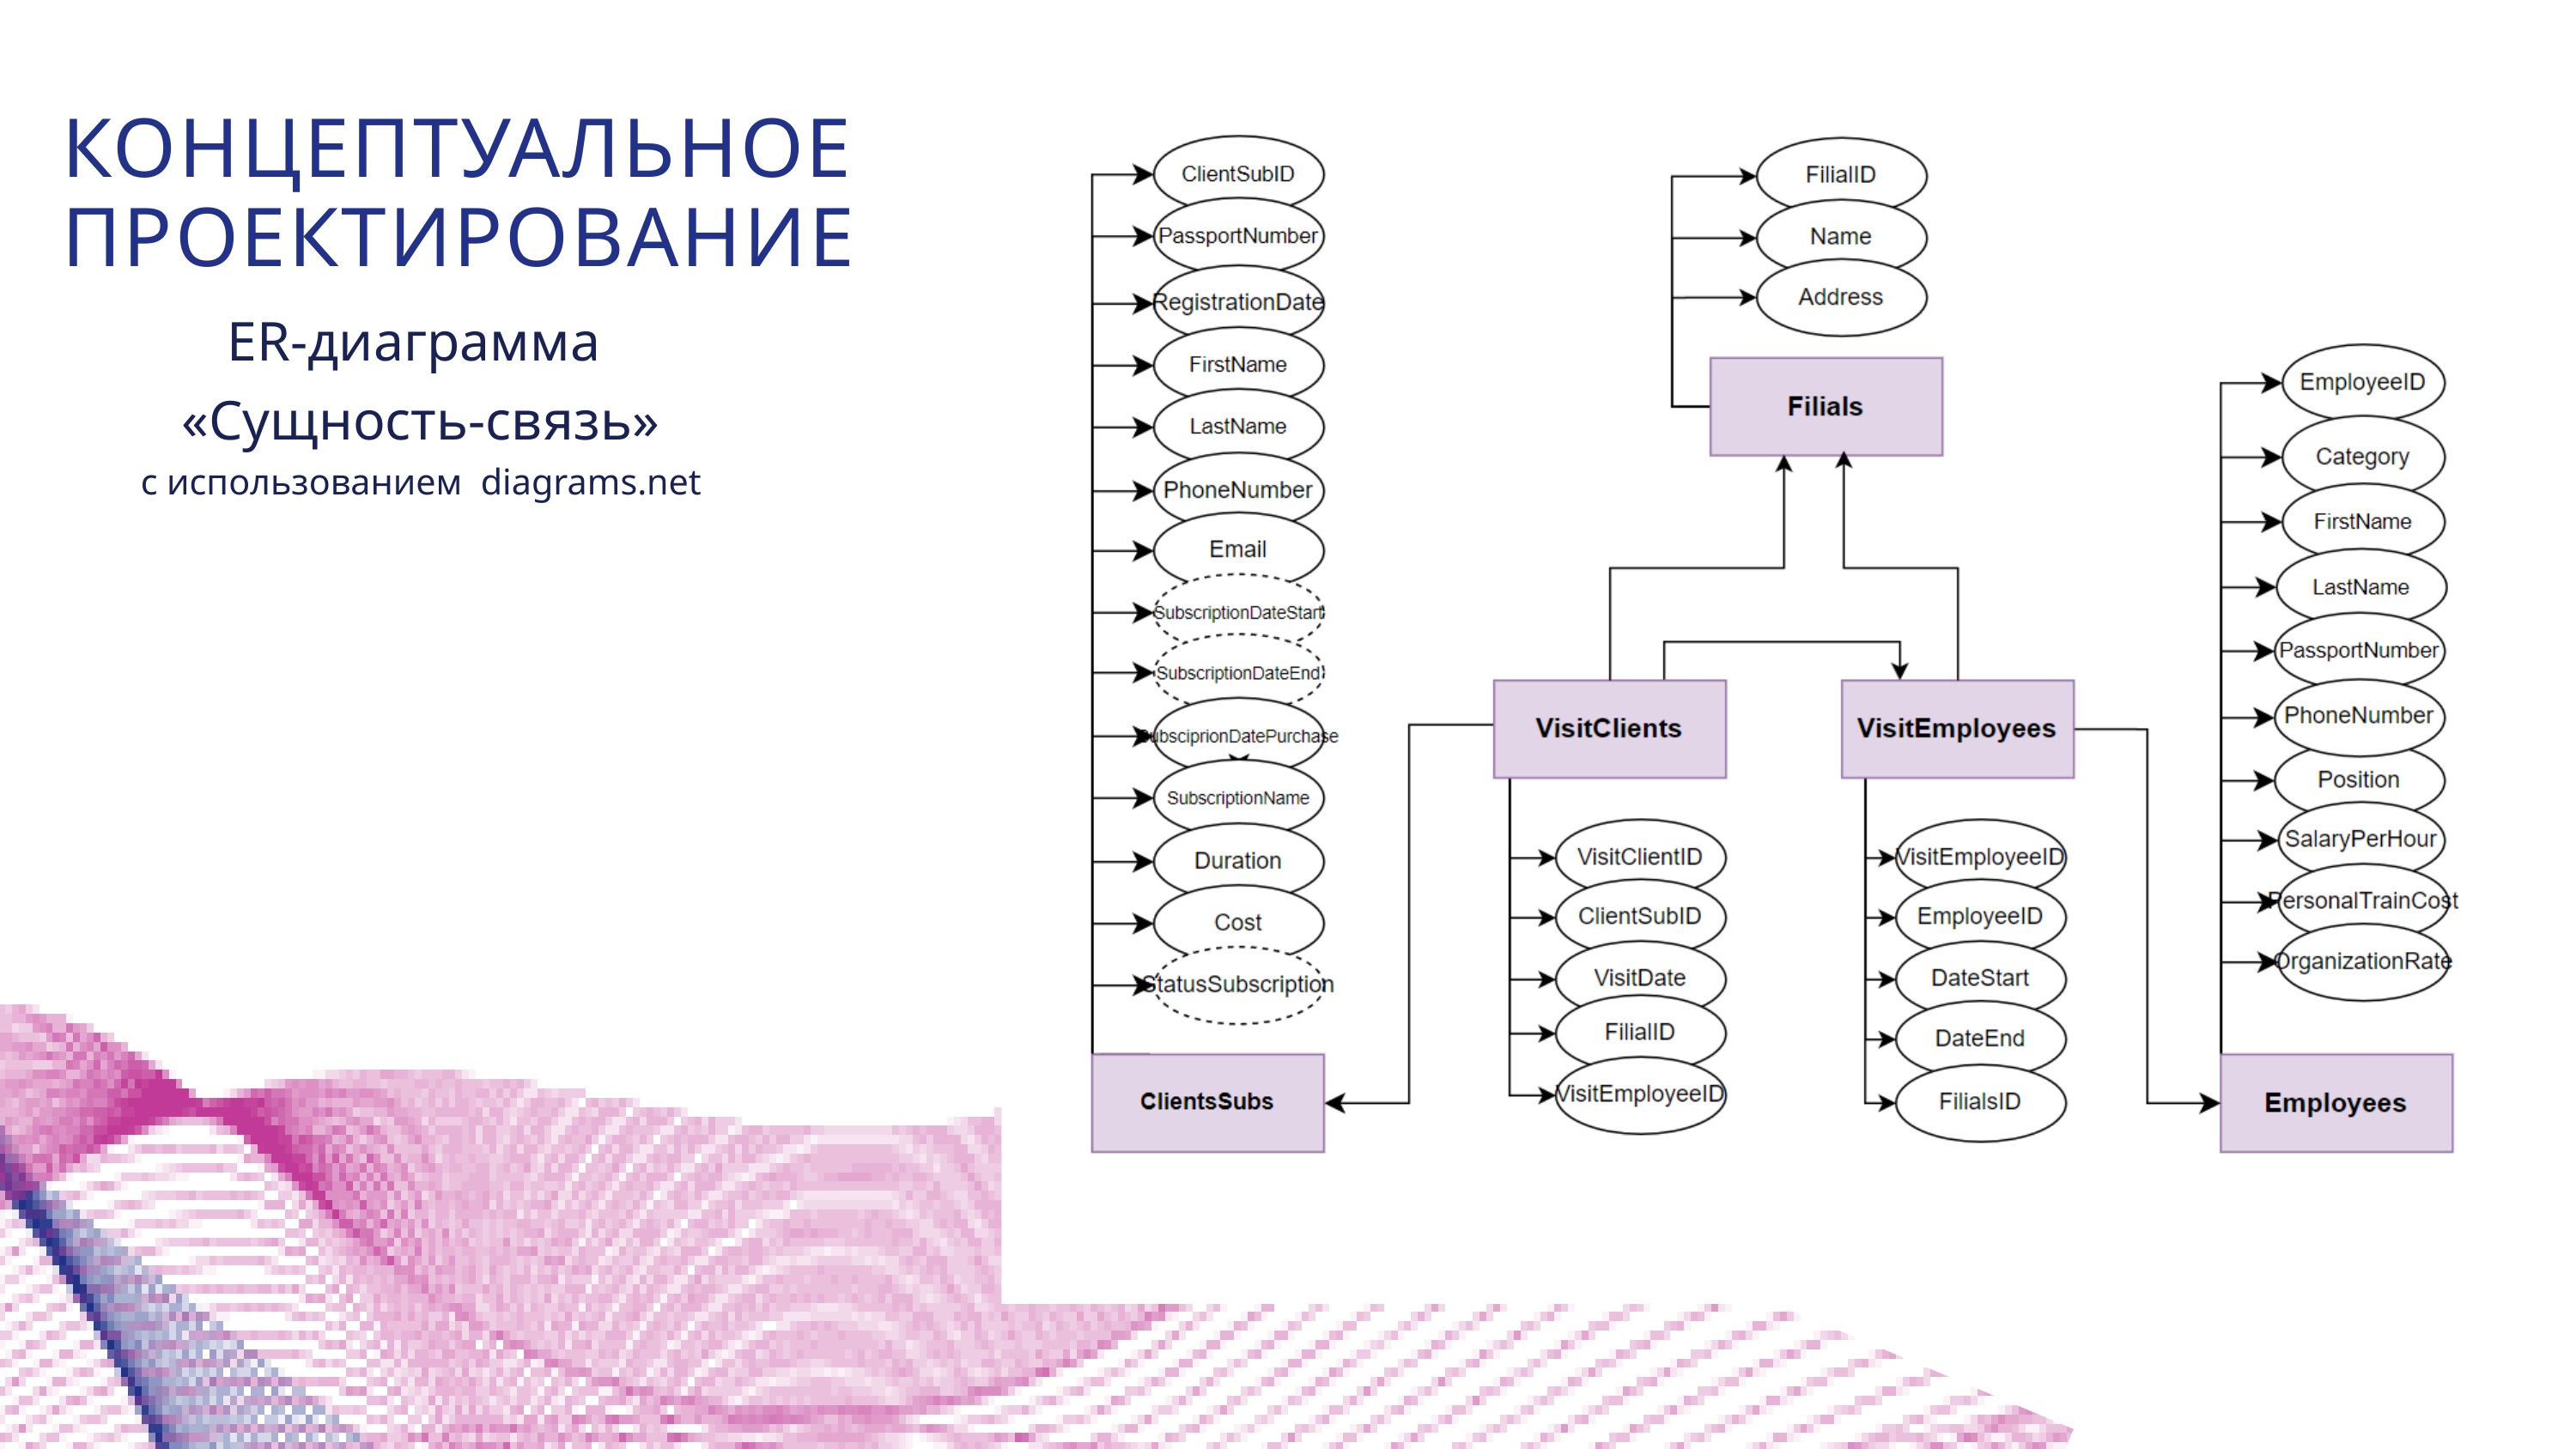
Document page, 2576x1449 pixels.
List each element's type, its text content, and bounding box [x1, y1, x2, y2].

text_box КОНЦЕПТУАЛЬНОЕ ПРОЕКТИРОВАНИЕ [62, 104, 945, 283]
text_box ER-диаграмма «Сущность-связь» с использованием diagrams.net [29, 292, 813, 503]
text_box [1001, 26, 2525, 1304]
text_box [0, 567, 2074, 1449]
